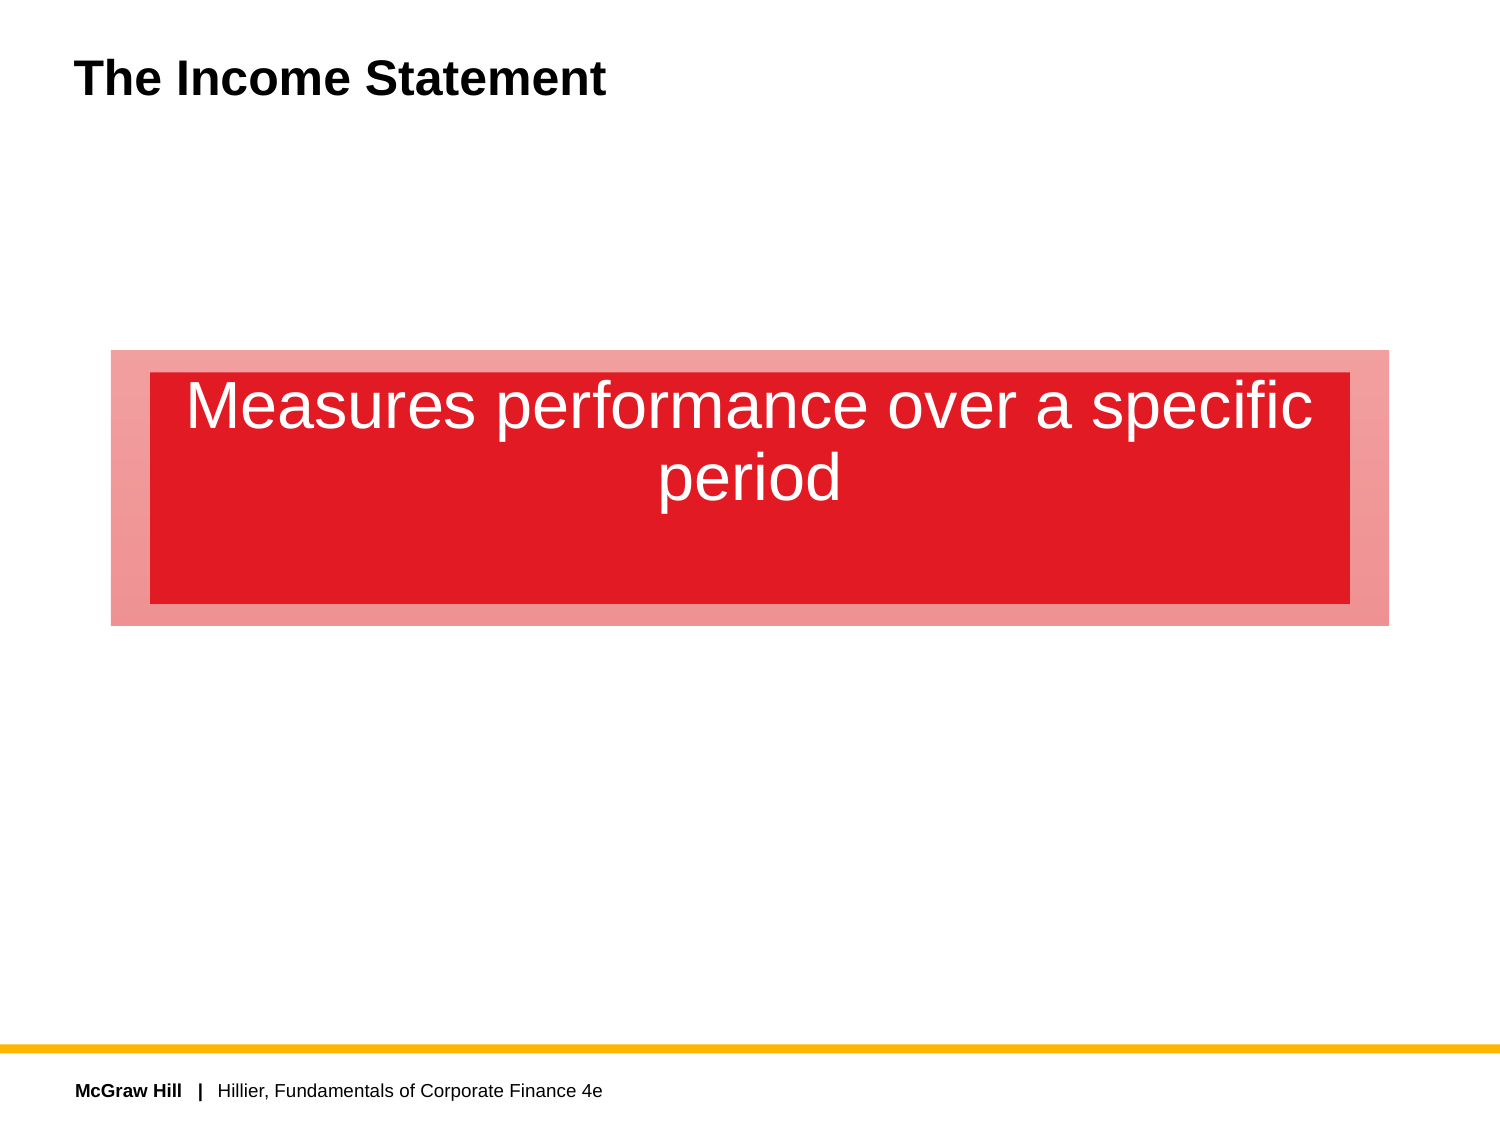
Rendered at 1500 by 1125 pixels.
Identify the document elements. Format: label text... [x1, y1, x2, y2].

footer Hillier, Fundamentals of Corporate Finance 4e [202, 1071, 1103, 1109]
title The Income Statement [58, 45, 1203, 180]
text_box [110, 350, 1390, 626]
